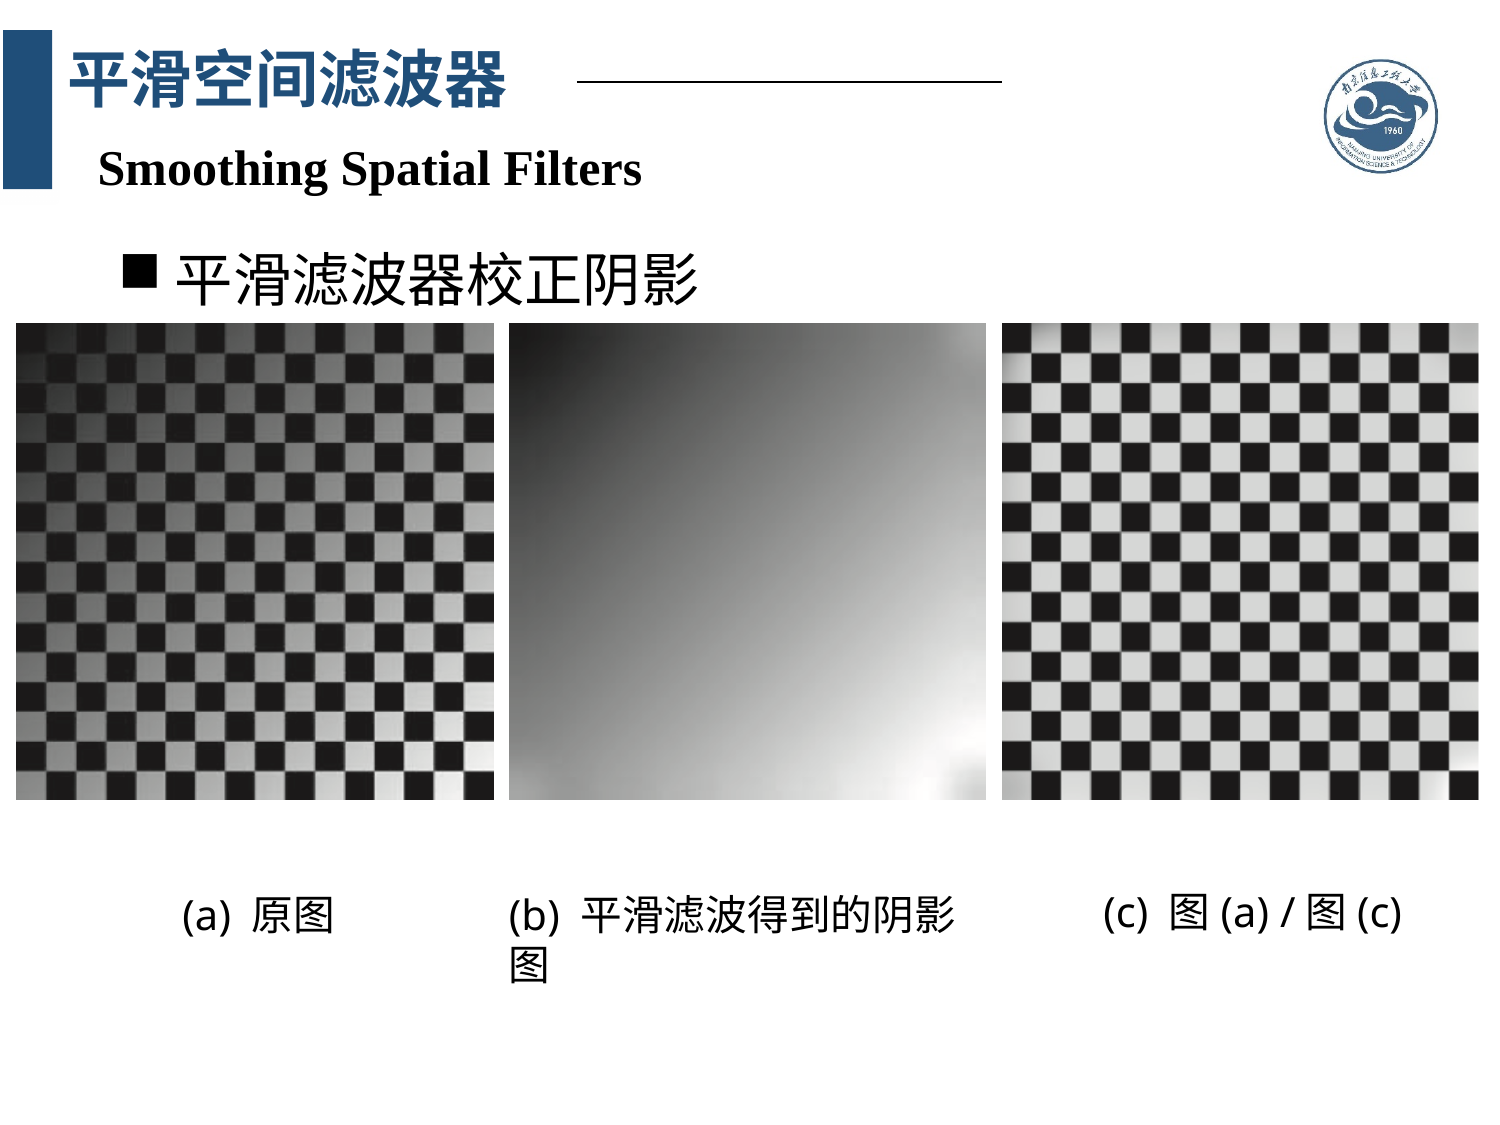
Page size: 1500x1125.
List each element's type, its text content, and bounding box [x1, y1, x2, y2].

text_box (c) 图(a) /图(c) [1013, 878, 1458, 944]
text_box (b) 平滑滤波得到的阴影图 [419, 881, 1007, 997]
picture [1308, 44, 1452, 185]
text_box (a) 原图 [92, 881, 419, 947]
text_box 平滑空间滤波器 [52, 16, 577, 148]
text_box 平滑滤波器校正阴影 [28, 235, 1474, 311]
text_box [2, 29, 53, 190]
picture [0, 311, 1500, 814]
text_box Smoothing Spatial Filters [82, 102, 759, 235]
